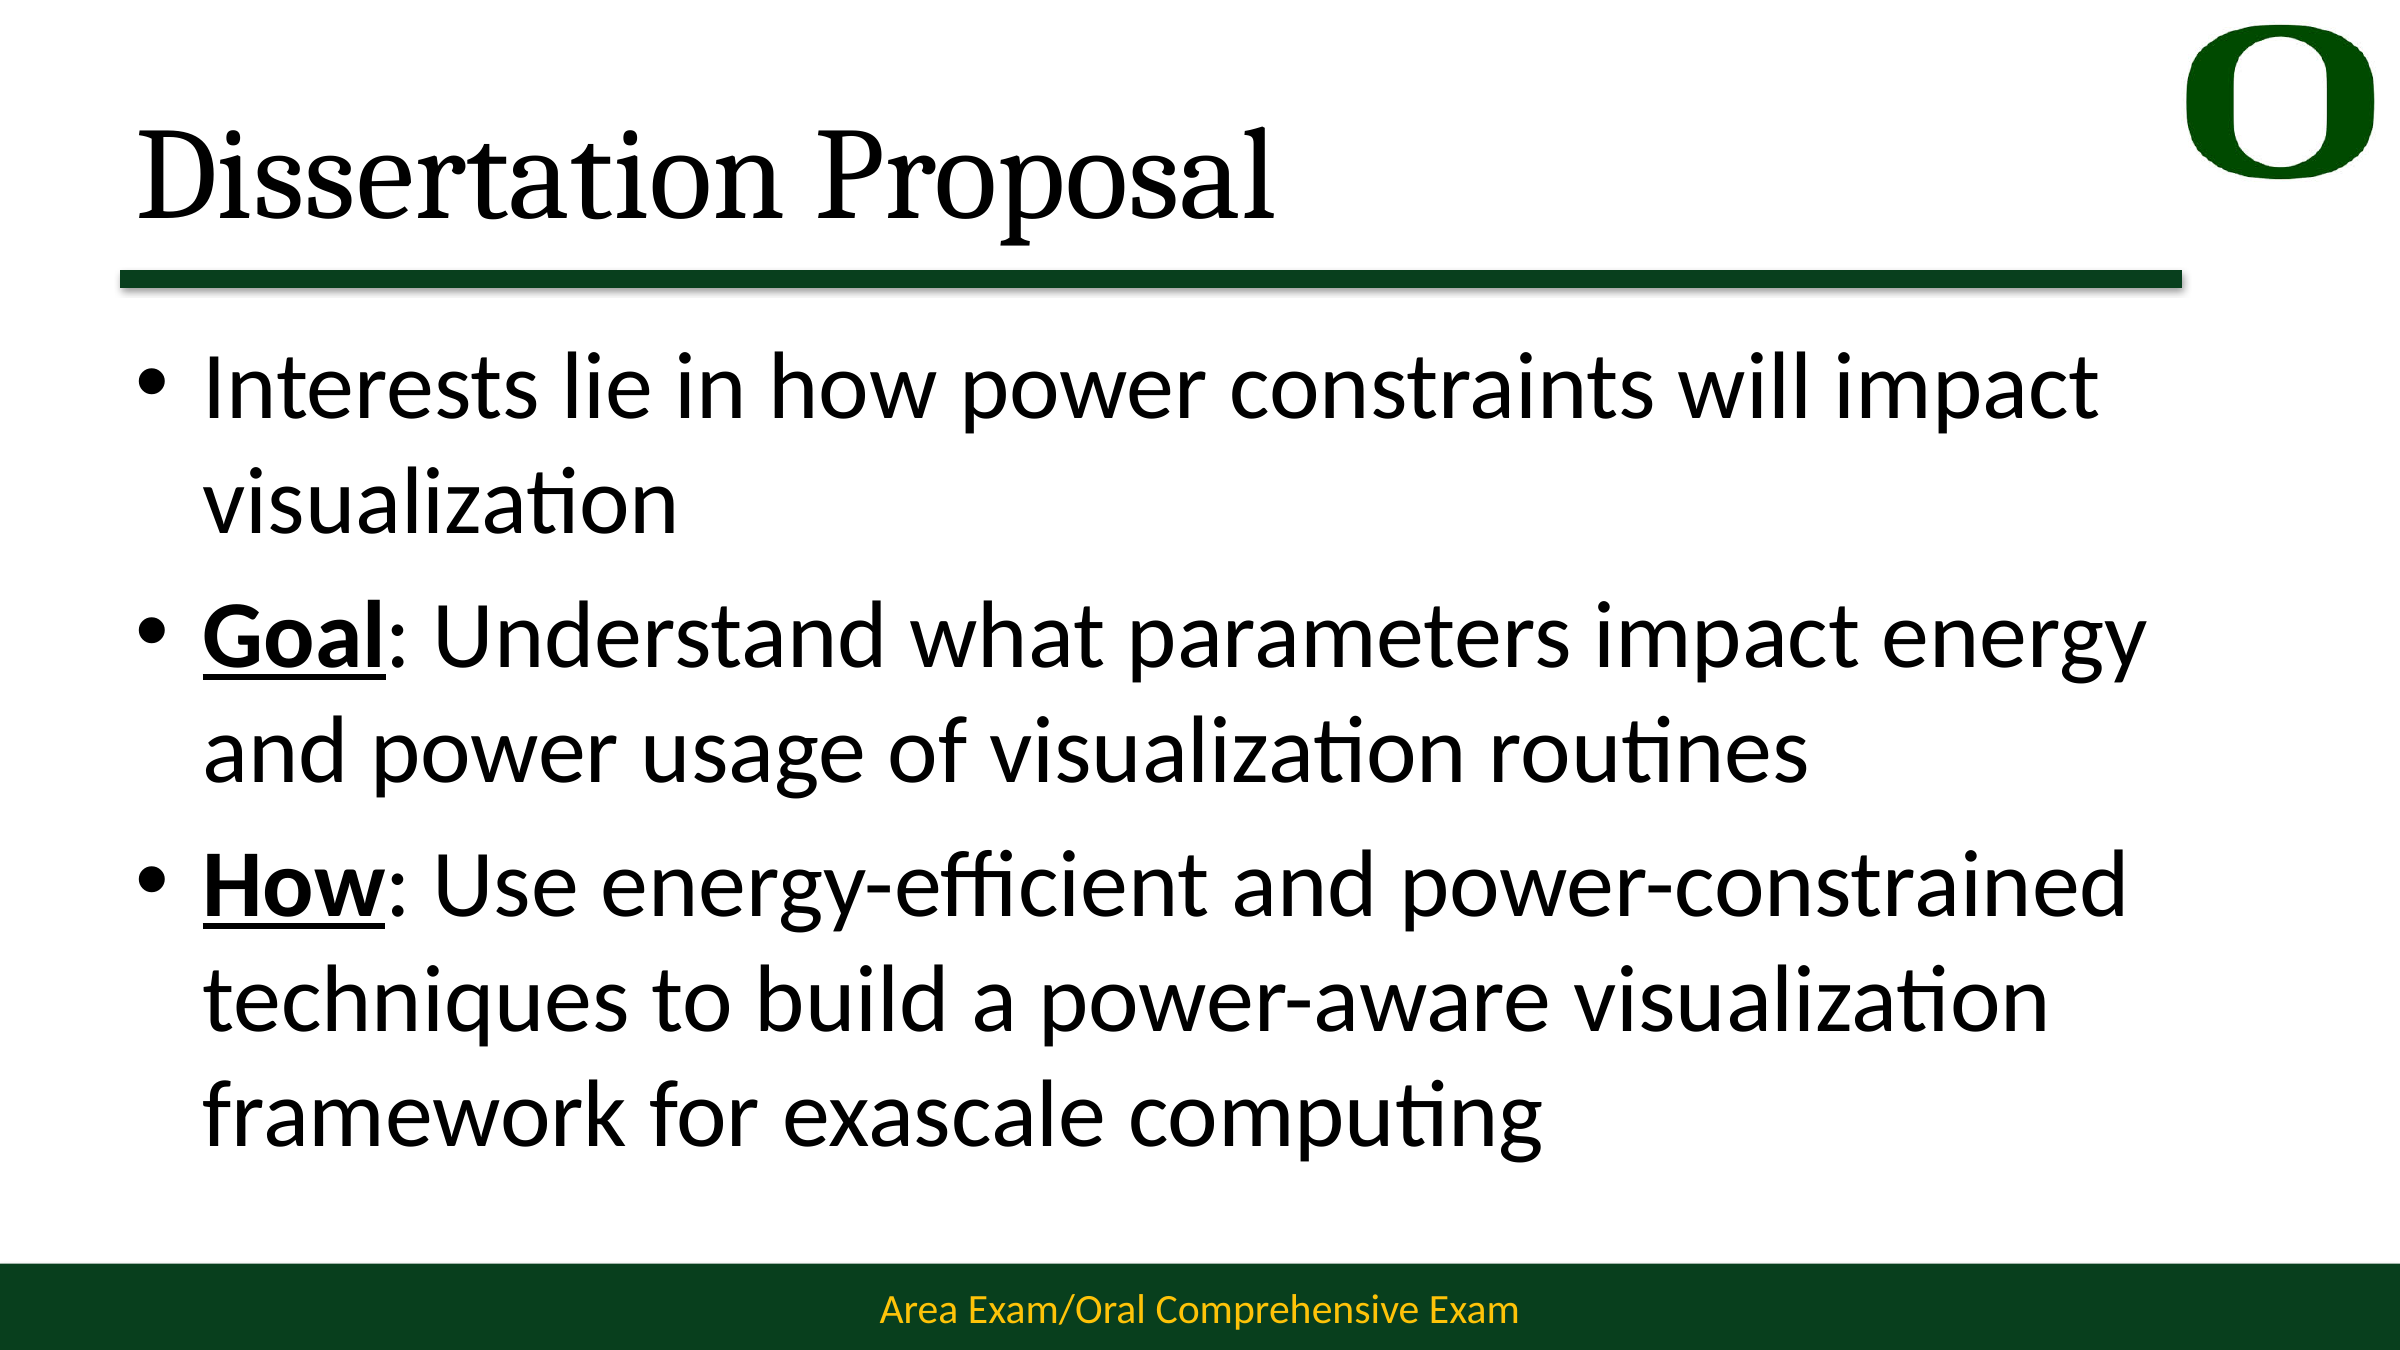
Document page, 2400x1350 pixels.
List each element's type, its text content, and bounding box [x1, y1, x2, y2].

title Dissertation Proposal [120, 54, 2182, 279]
list Interests lie in how power constraints will impact visualization Goal: Understand what parameters impact energy and power usage of visualization routines How: Use energy-efficient and power-constrained techniques to build a power-aware visualization framework for exascale computing [120, 315, 2280, 1206]
picture [2181, 20, 2379, 183]
slide_number 44 [1719, 1251, 2280, 1324]
